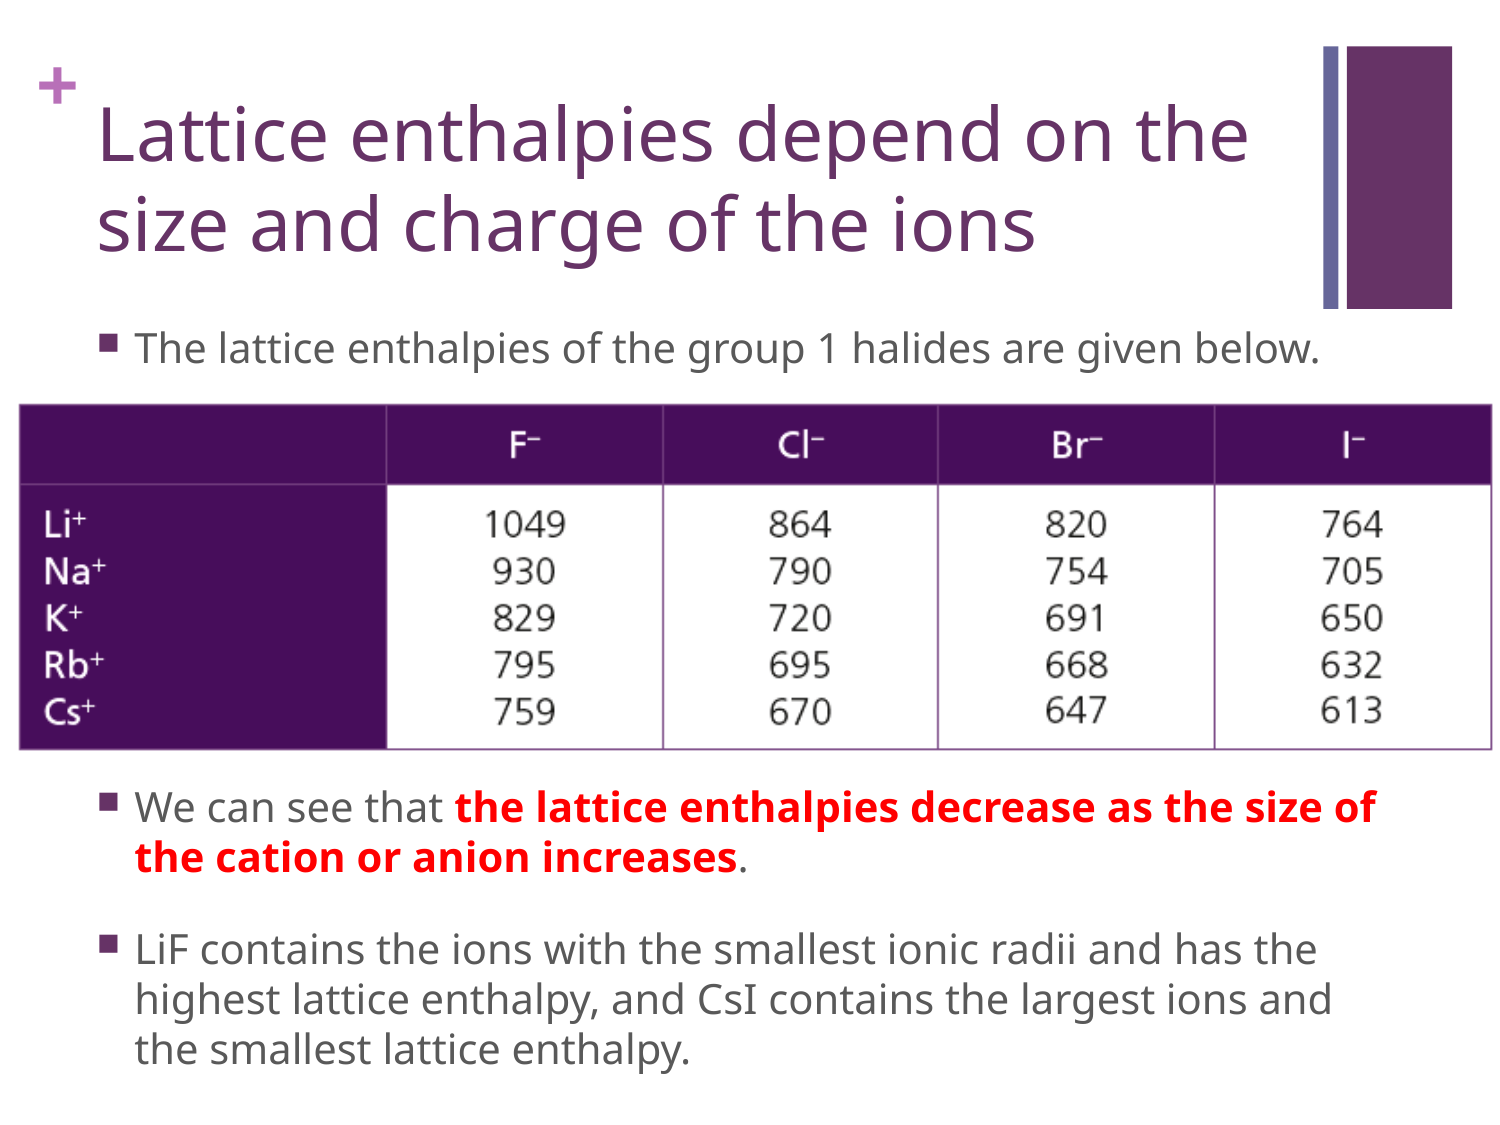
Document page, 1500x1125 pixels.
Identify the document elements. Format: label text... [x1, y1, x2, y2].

list The lattice enthalpies of the group 1 halides are given below. We can see that the lattice enthalpies decrease as the size of the cation or anion increases. LiF contains the ions with the smallest ionic radii and has the highest lattice enthalpy, and CsI contains the largest ions and the smallest lattice enthalpy. [81, 314, 1392, 396]
title Lattice enthalpies depend on the size and charge of the ions [81, 79, 1322, 263]
list The lattice enthalpies of the group 1 halides are given below. We can see that the lattice enthalpies decrease as the size of the cation or anion increases. LiF contains the ions with the smallest ionic radii and has the highest lattice enthalpy, and CsI contains the largest ions and the smallest lattice enthalpy. [81, 764, 1392, 1098]
picture [14, 399, 1497, 755]
